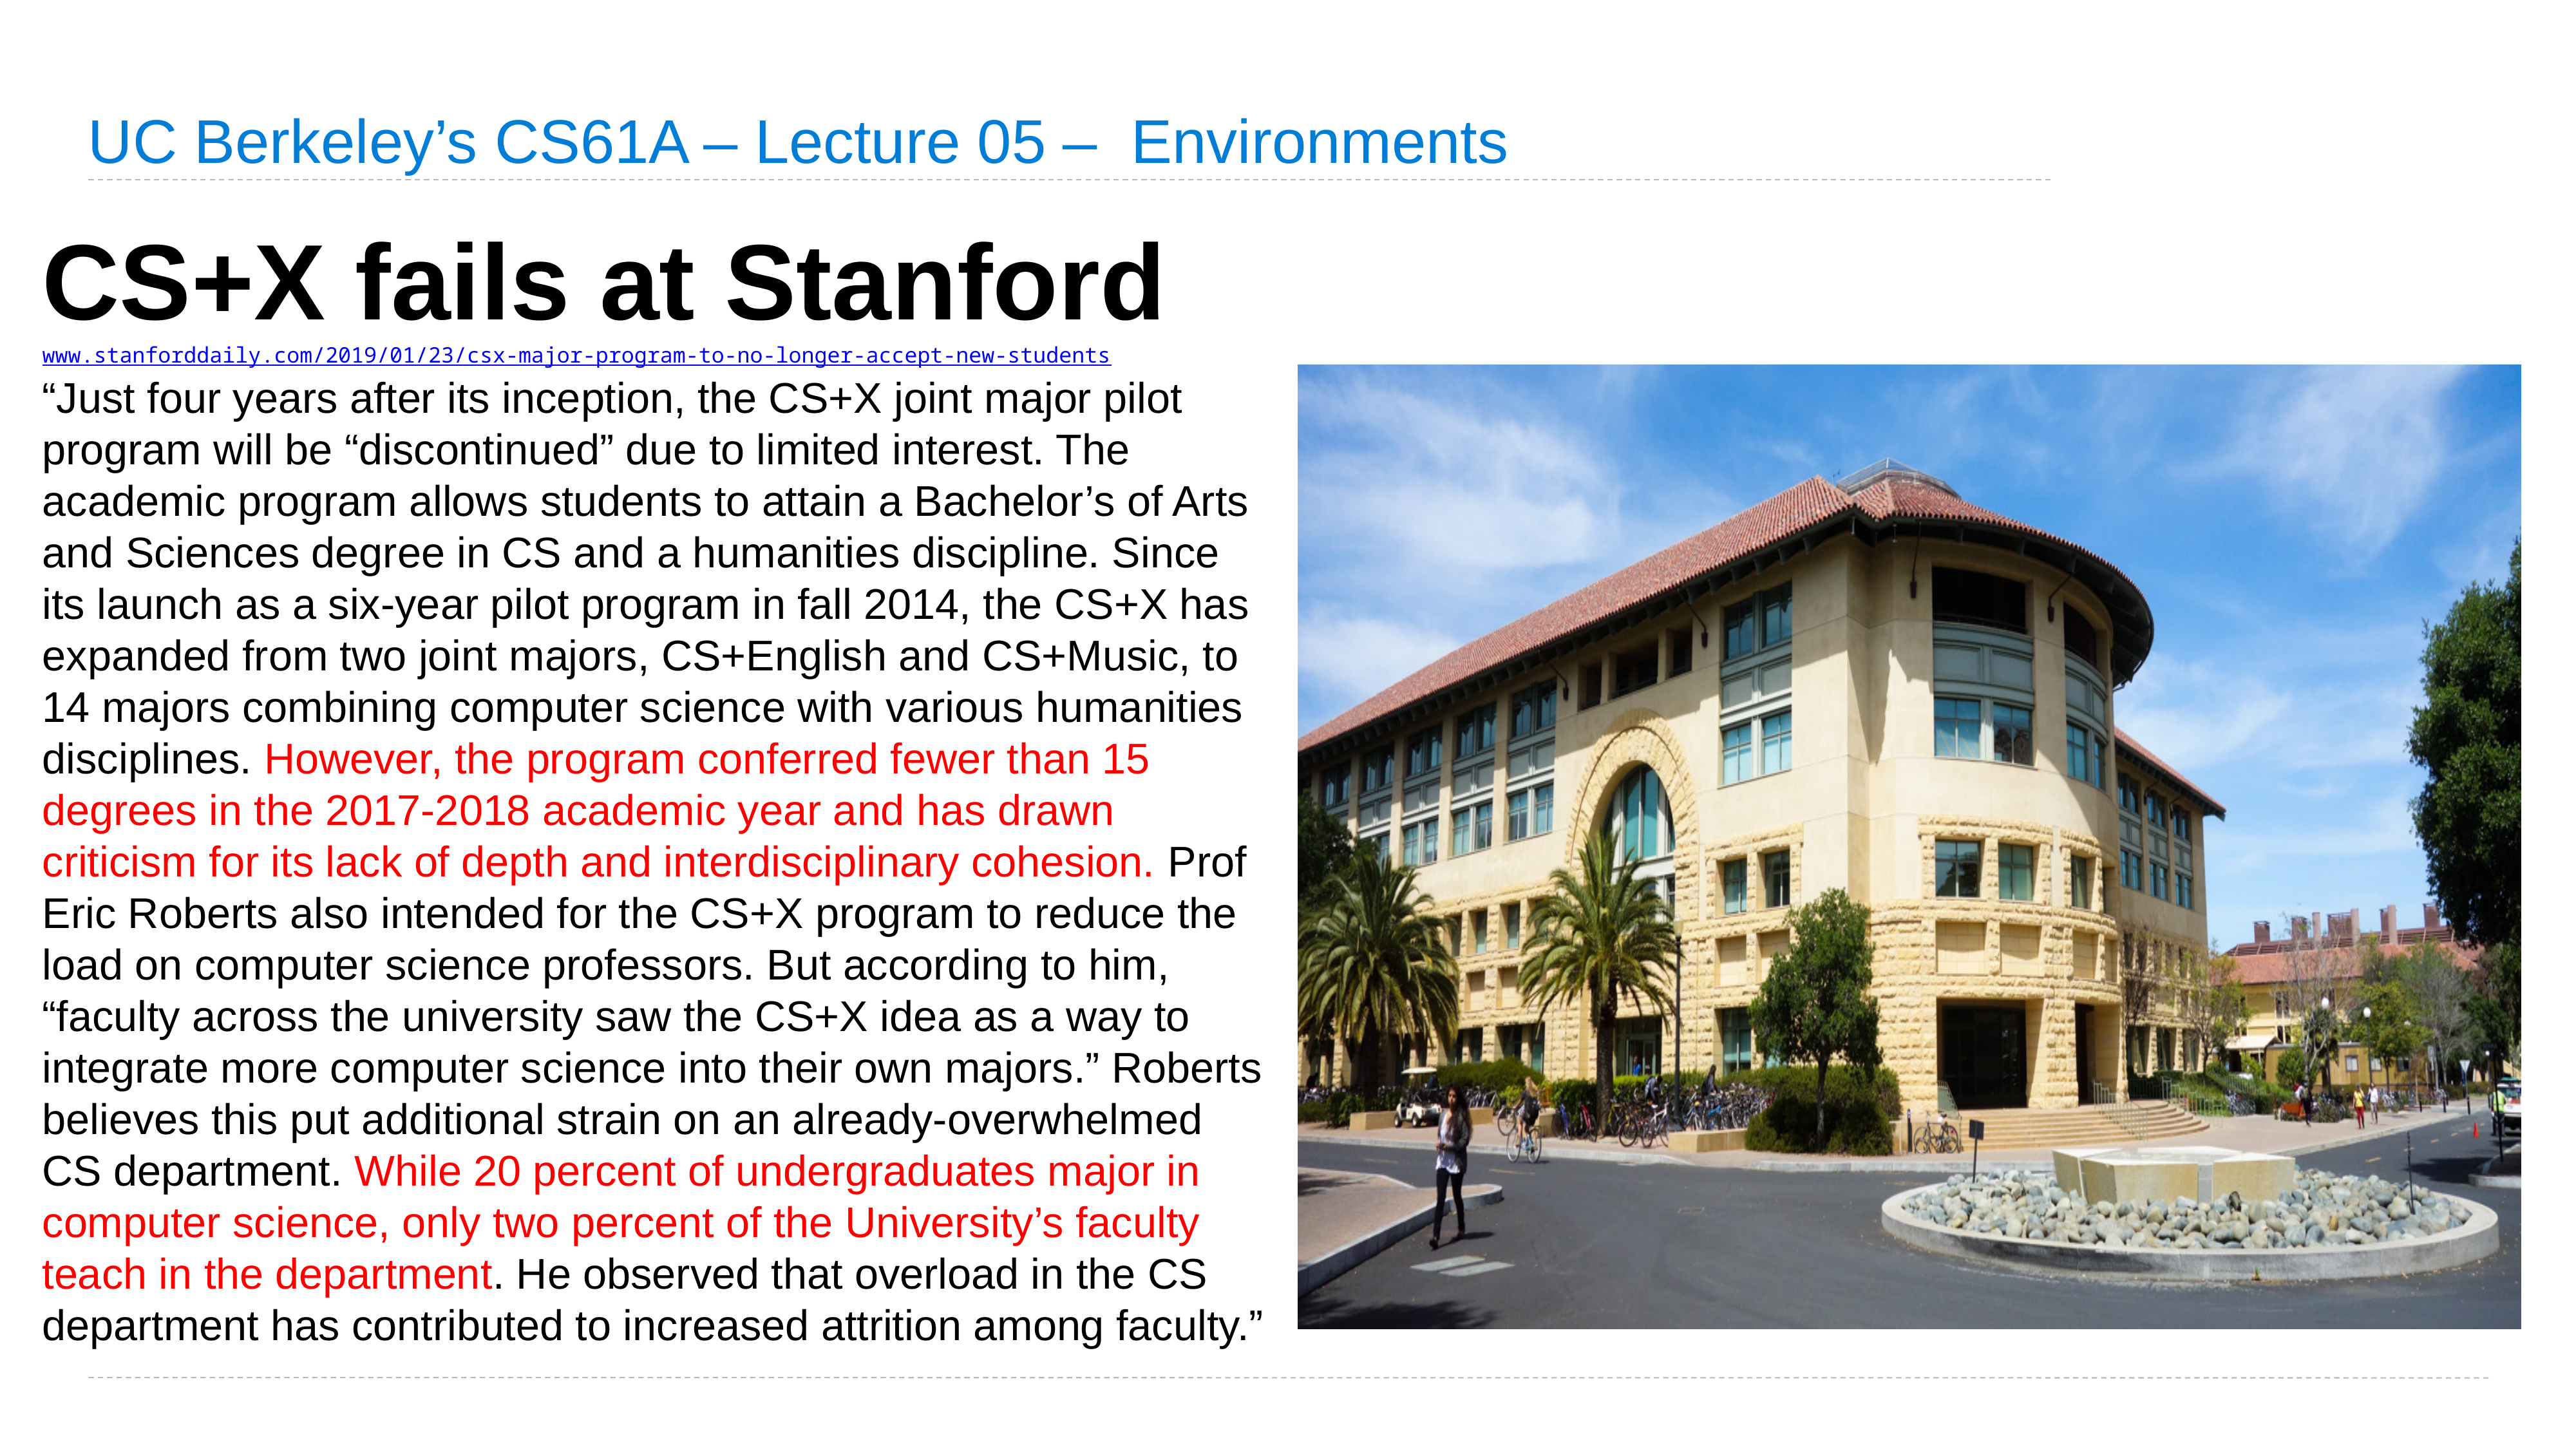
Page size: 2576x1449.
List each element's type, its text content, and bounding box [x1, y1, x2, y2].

title UC Berkeley’s CS61A – Lecture 05 – Environments [88, 0, 2050, 178]
picture [1298, 365, 2522, 1329]
text_box CS+X fails at Stanford www.stanforddaily.com/2019/01/23/csx-major-program-to-no-longer-accept-new-students “Just four years after its inception, the CS+X joint major pilot program will be “discontinued” due to limited interest. The academic program allows students to attain a Bachelor’s of Arts and Sciences degree in CS and a humanities discipline. Since its launch as a six-year pilot program in fall 2014, the CS+X has expanded from two joint majors, CS+English and CS+Music, to 14 majors combining computer science with various humanities disciplines. However, the program conferred fewer than 15 degrees in the 2017-2018 academic year and has drawn criticism for its lack of depth and interdisciplinary cohesion. Prof Eric Roberts also intended for the CS+X program to reduce the load on computer science professors. But according to him, “faculty across the university saw the CS+X idea as a way to integrate more computer science into their own majors.” Roberts believes this put additional strain on an already-overwhelmed CS department. While 20 percent of undergraduates major in computer science, only two percent of the University’s faculty teach in the department. He observed that overload in the CS department has contributed to increased attrition among faculty.” [28, 207, 1288, 1354]
